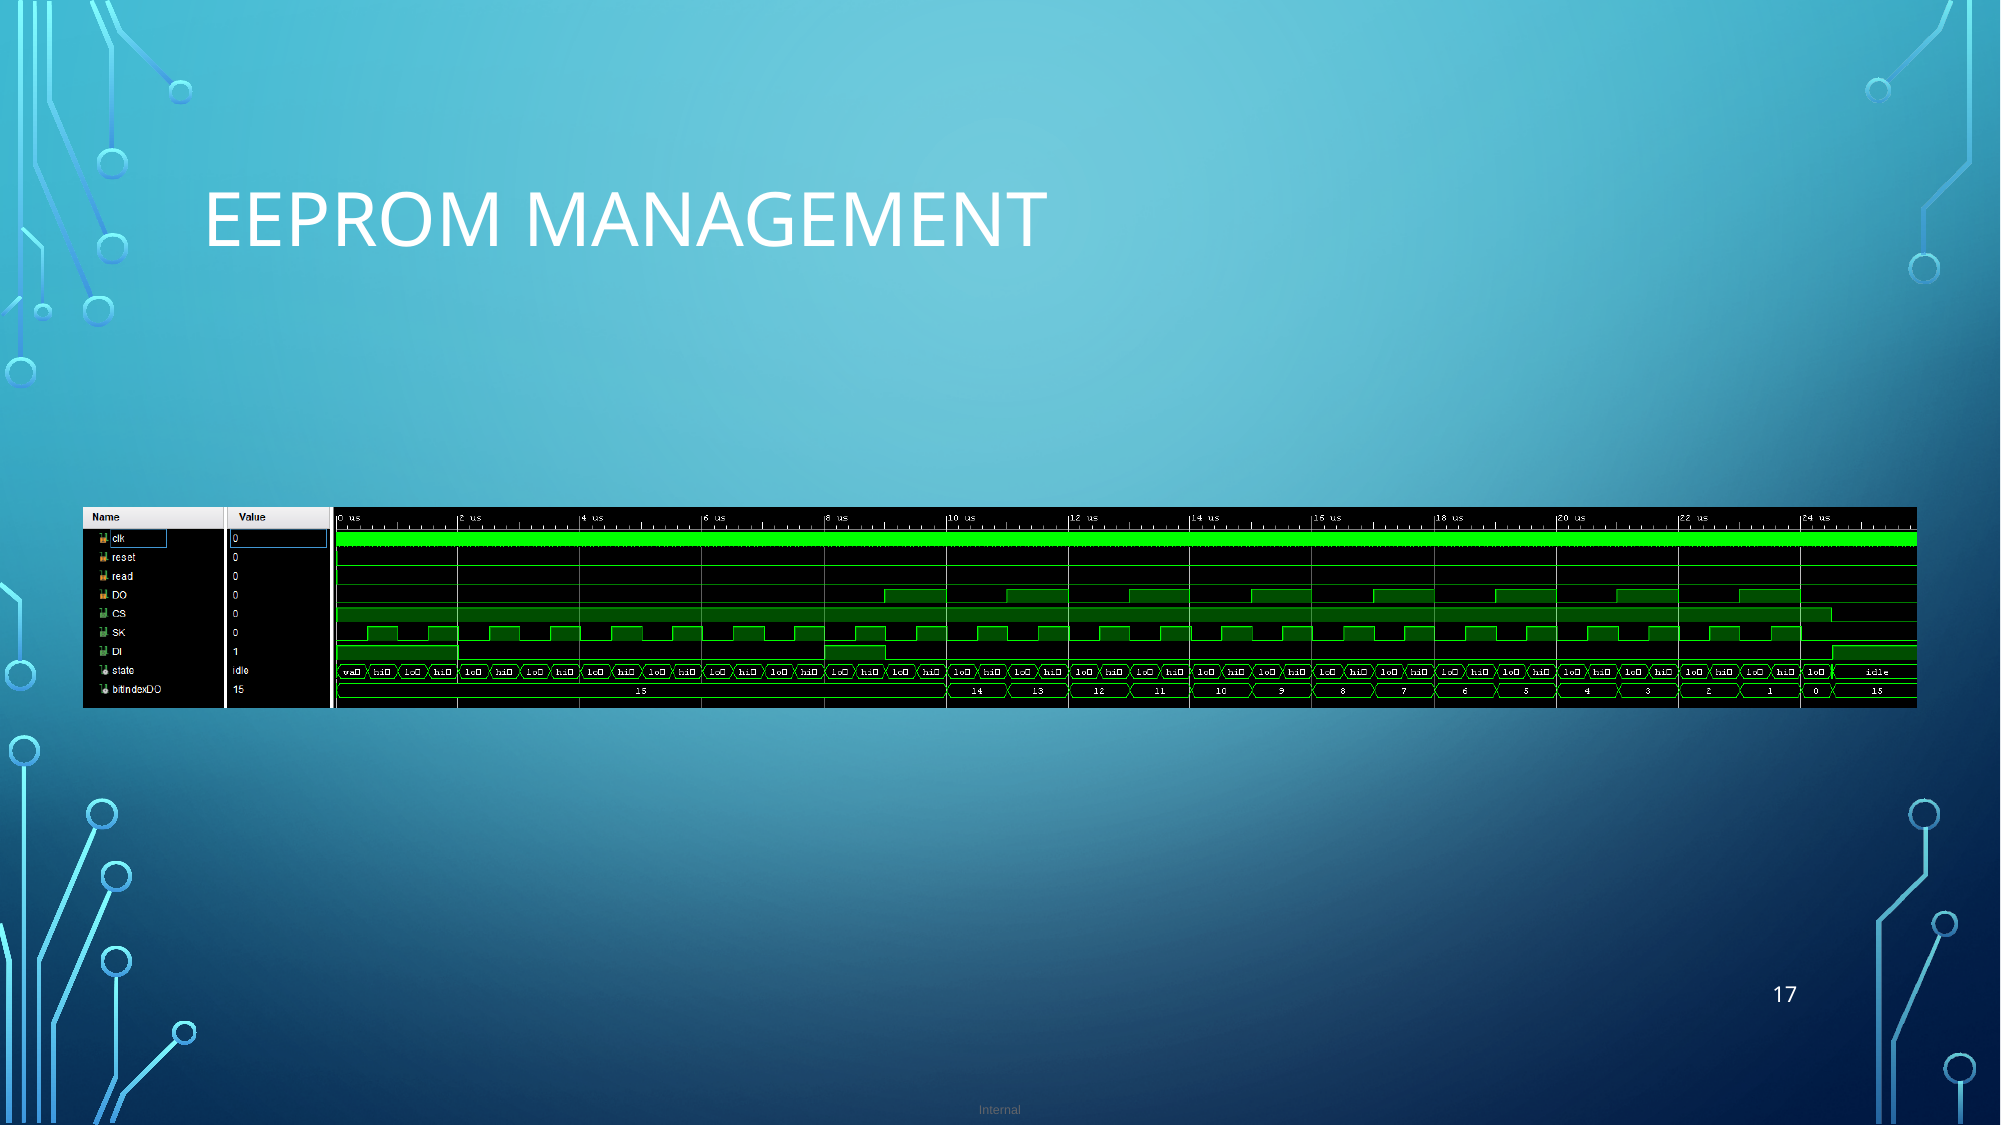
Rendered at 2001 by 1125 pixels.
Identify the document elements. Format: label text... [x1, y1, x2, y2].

title EEPROM Management [187, 101, 1813, 344]
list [83, 507, 1917, 709]
slide_number 17 [1685, 965, 1813, 1025]
